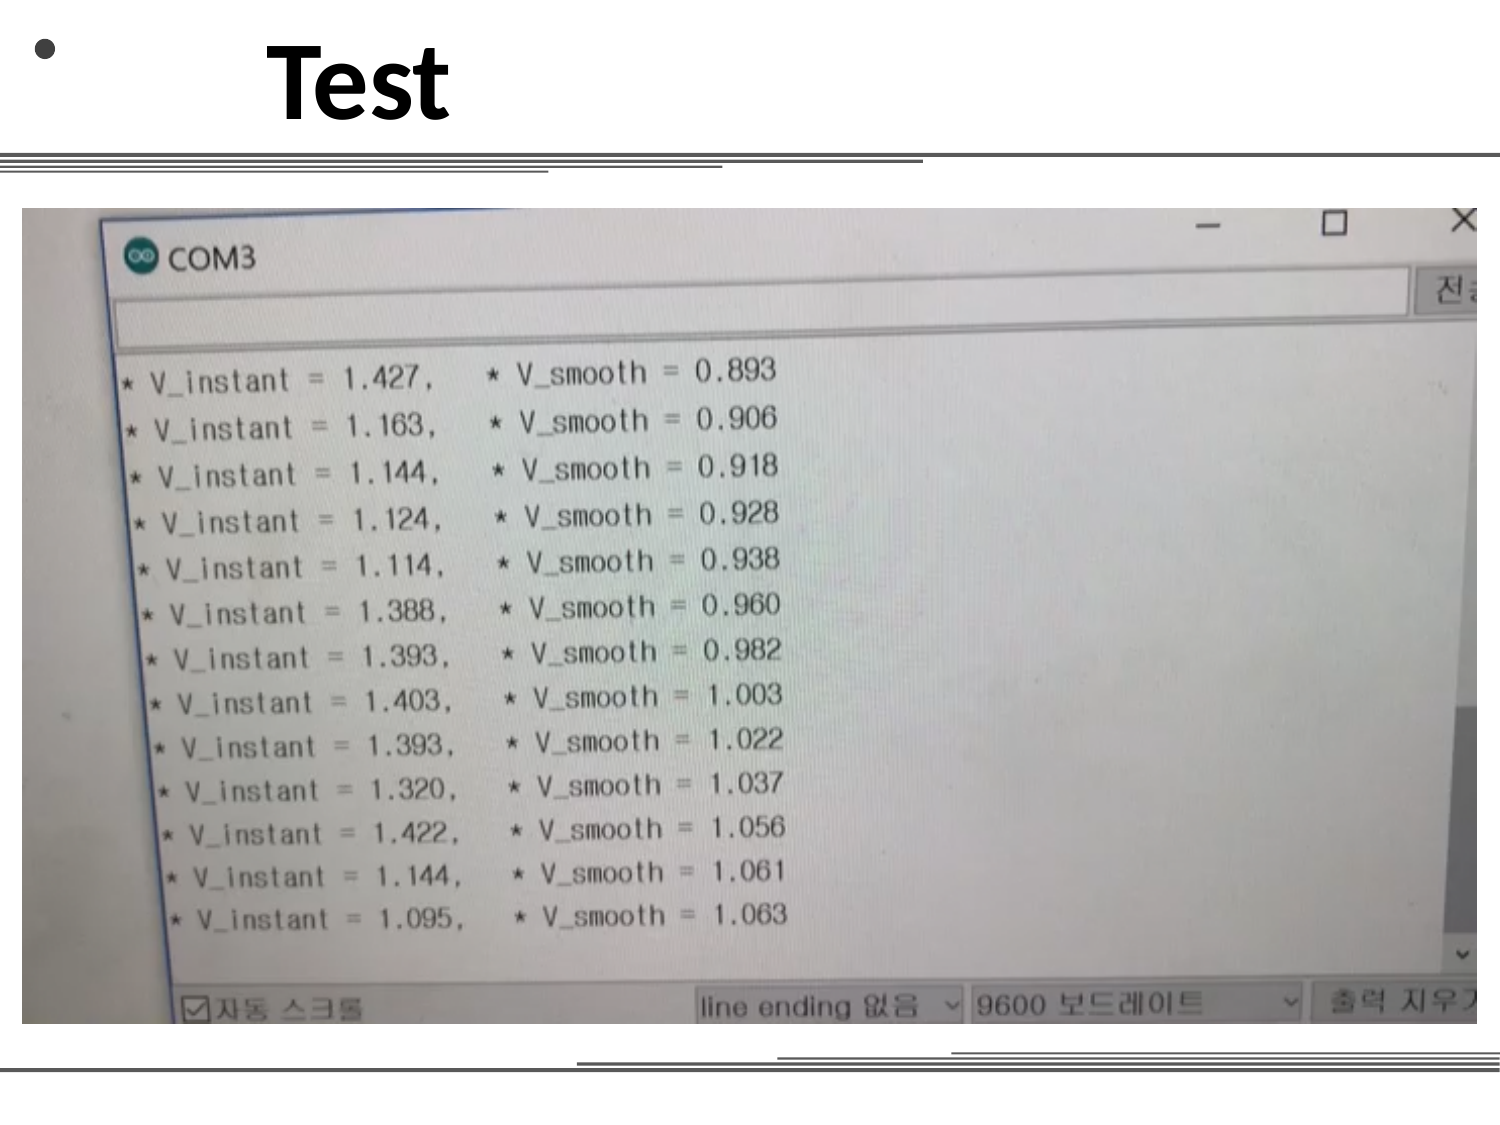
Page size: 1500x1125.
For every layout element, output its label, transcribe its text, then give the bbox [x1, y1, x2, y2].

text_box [0, 1052, 1500, 1073]
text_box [0, 152, 1500, 173]
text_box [21, 207, 1478, 1025]
text_box Test [29, 0, 715, 150]
